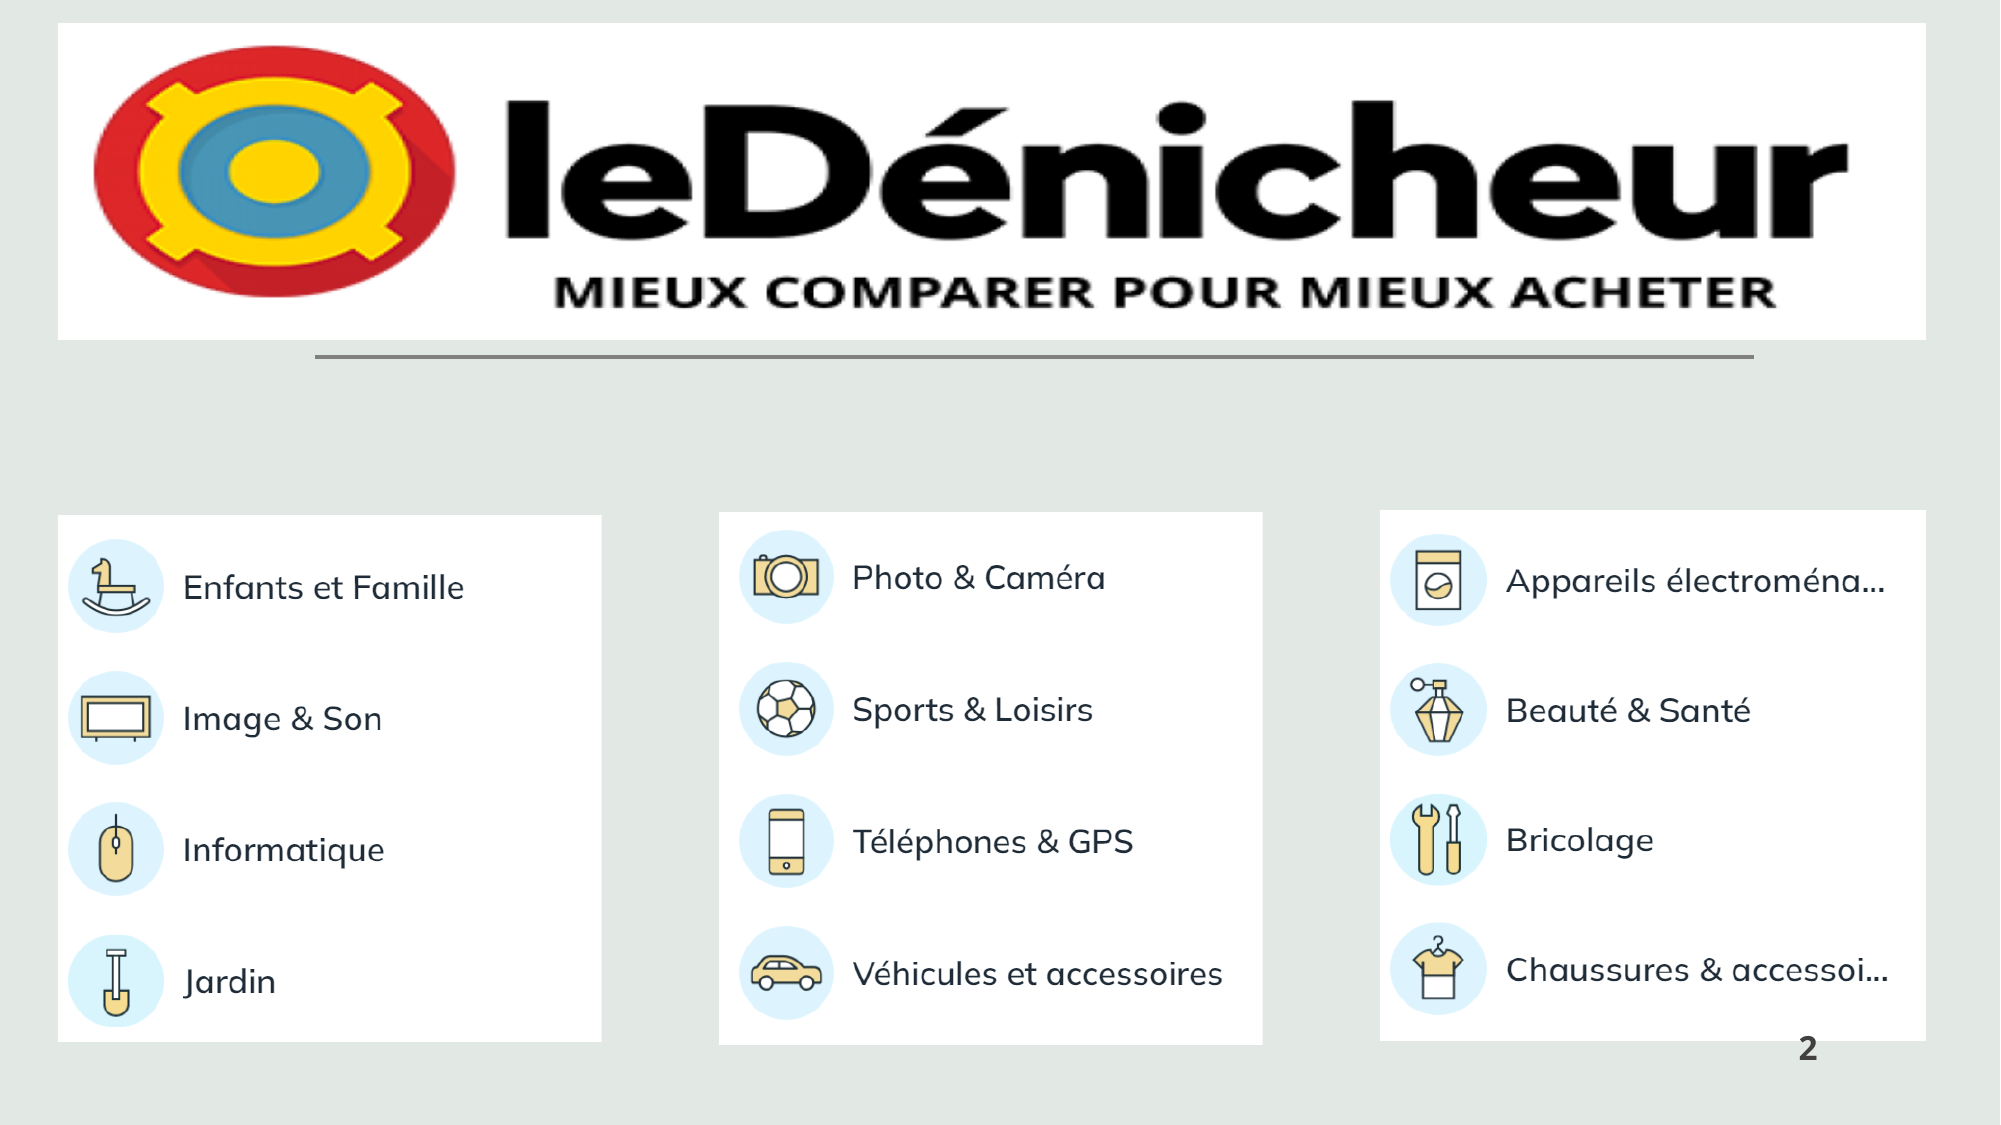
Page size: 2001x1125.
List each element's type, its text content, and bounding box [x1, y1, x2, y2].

slide_number 2 [1780, 1012, 1976, 1088]
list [1379, 510, 1927, 1041]
picture [718, 512, 1263, 1045]
picture [57, 515, 602, 1042]
picture [57, 22, 1927, 340]
